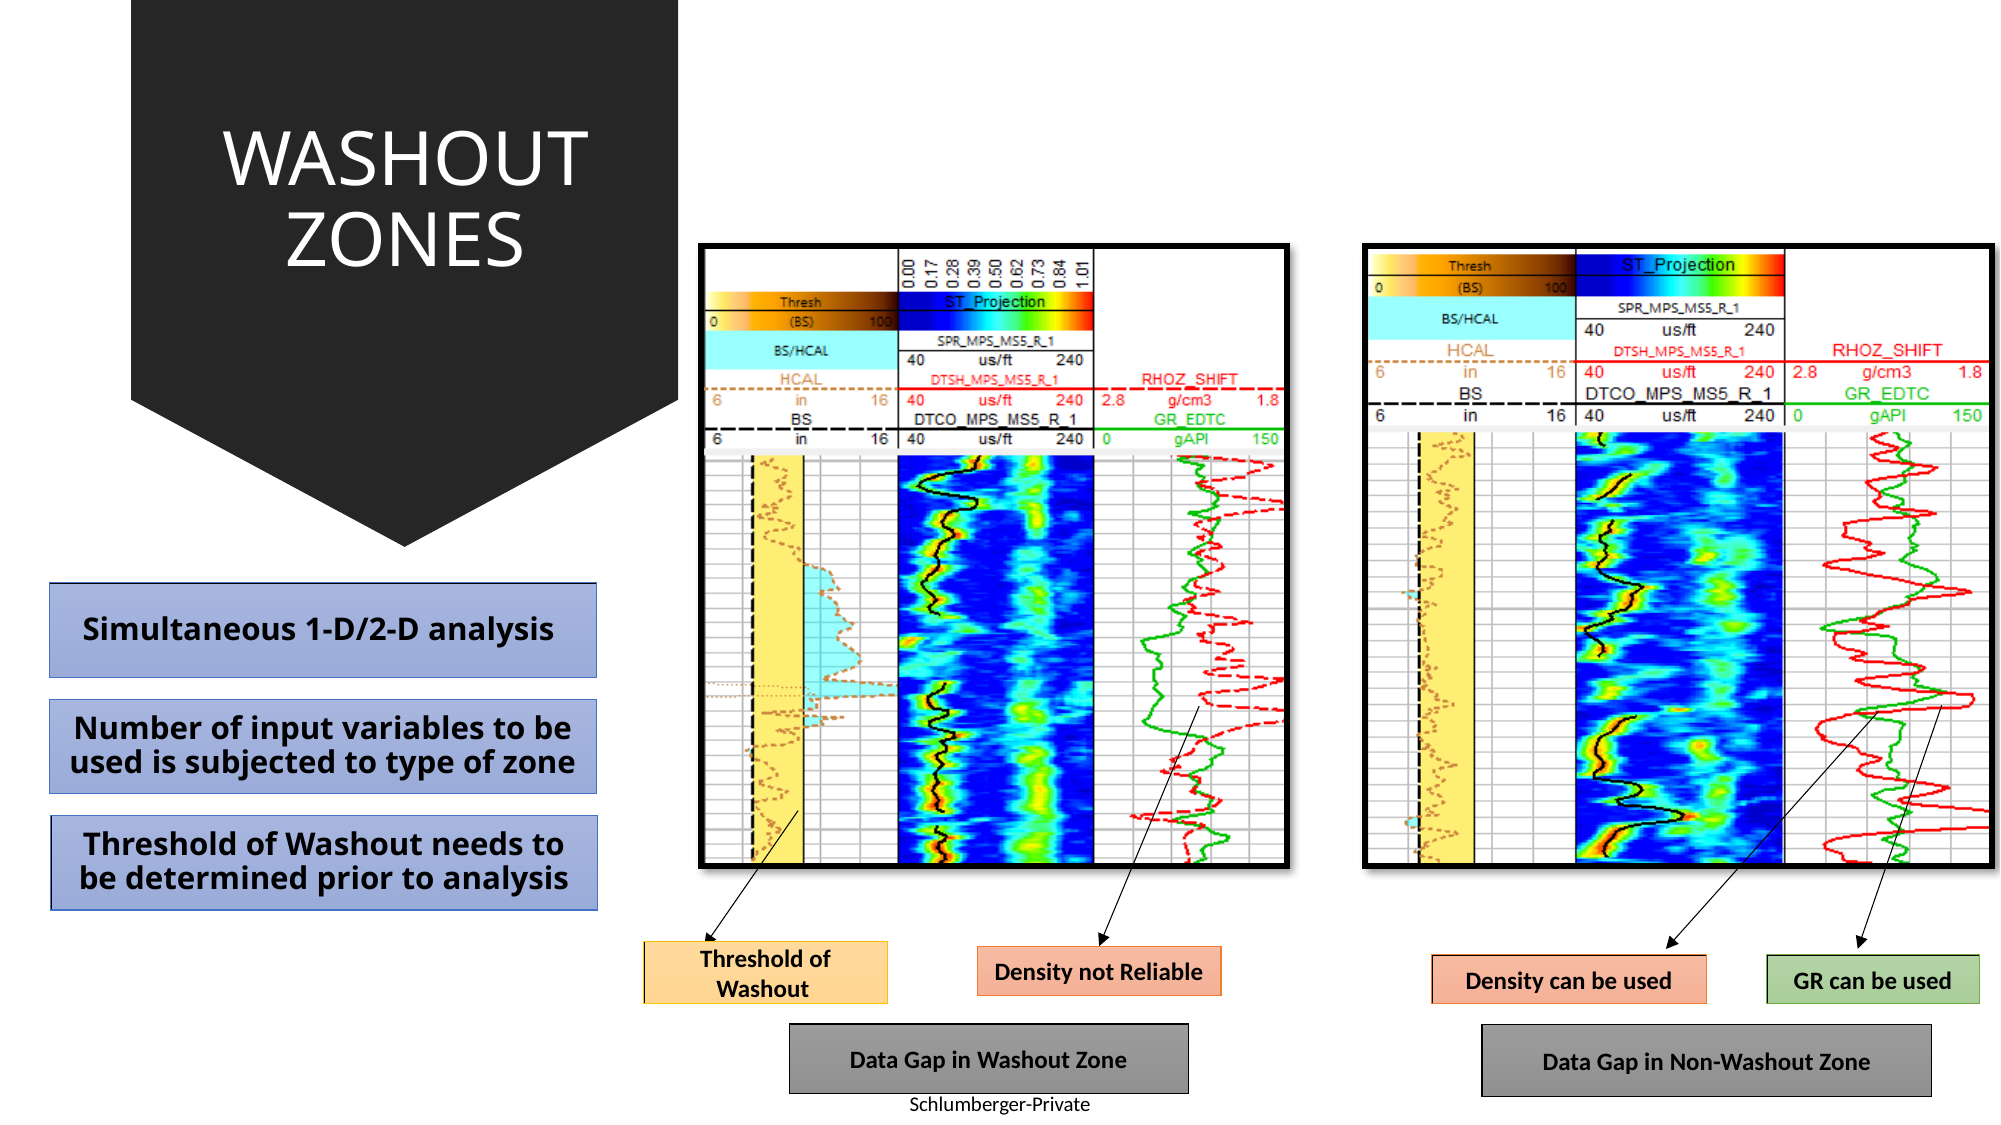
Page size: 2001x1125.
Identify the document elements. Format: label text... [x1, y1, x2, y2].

text_box Number of input variables to be used is subjected to type of zone [49, 699, 597, 794]
text_box Threshold of Washout [643, 941, 888, 1004]
text_box [130, 0, 680, 549]
slide_number 22 [1412, 1042, 1863, 1103]
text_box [1857, 705, 1942, 949]
text_box Threshold of Washout needs to be determined prior to analysis [50, 815, 598, 911]
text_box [1099, 706, 1200, 947]
text_box Data Gap in Washout Zone [789, 1023, 1189, 1094]
title WASHOUT ZONES [168, 31, 643, 372]
text_box Data Gap in Non-Washout Zone [1481, 1024, 1932, 1097]
text_box Density can be used [1431, 954, 1707, 1004]
text_box Density not Reliable [977, 946, 1222, 996]
text_box GR can be used [1766, 954, 1980, 1004]
picture [704, 249, 1284, 863]
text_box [704, 810, 799, 947]
text_box Simultaneous 1-D/2-D analysis [49, 582, 597, 678]
picture [1368, 249, 1990, 863]
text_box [1665, 711, 1857, 949]
